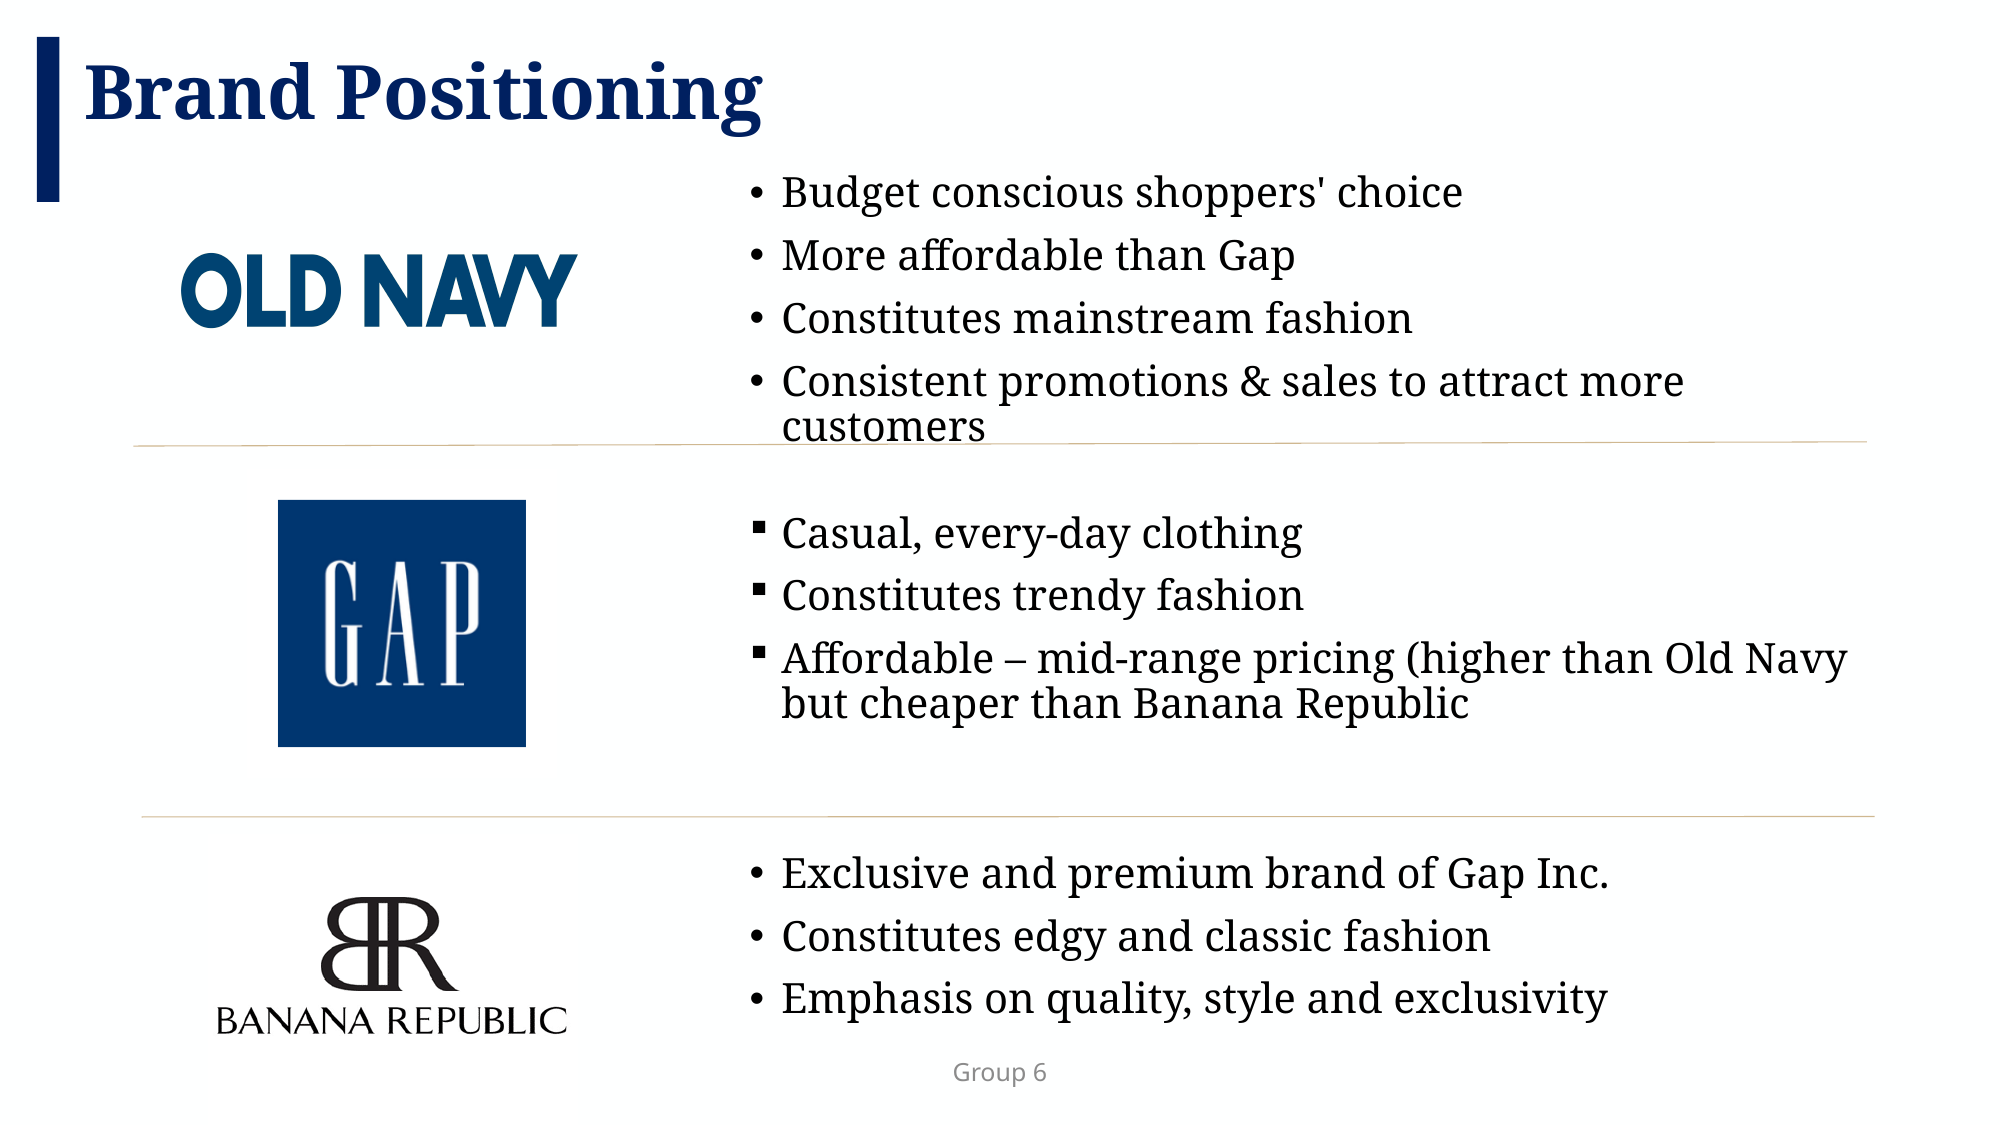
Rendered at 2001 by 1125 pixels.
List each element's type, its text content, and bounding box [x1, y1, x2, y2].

list Casual, every-day clothing Constitutes trendy fashion Affordable – mid-range pricing (higher than Old Navy but cheaper than Banana Republic [734, 504, 1867, 804]
text_box Brand Positioning [69, 36, 1680, 142]
text_box Budget conscious shoppers' choice More affordable than Gap Constitutes mainstream fashion Consistent promotions & sales to attract more customers [734, 164, 1875, 397]
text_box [133, 441, 1868, 447]
footer Group 6 [662, 1041, 1338, 1102]
picture [181, 151, 578, 431]
picture [208, 834, 578, 1125]
text_box [36, 36, 60, 202]
picture [247, 469, 557, 779]
text_box Exclusive and premium brand of Gap Inc. Constitutes edgy and classic fashion Emphasis on quality, style and exclusivity [734, 844, 1816, 1077]
